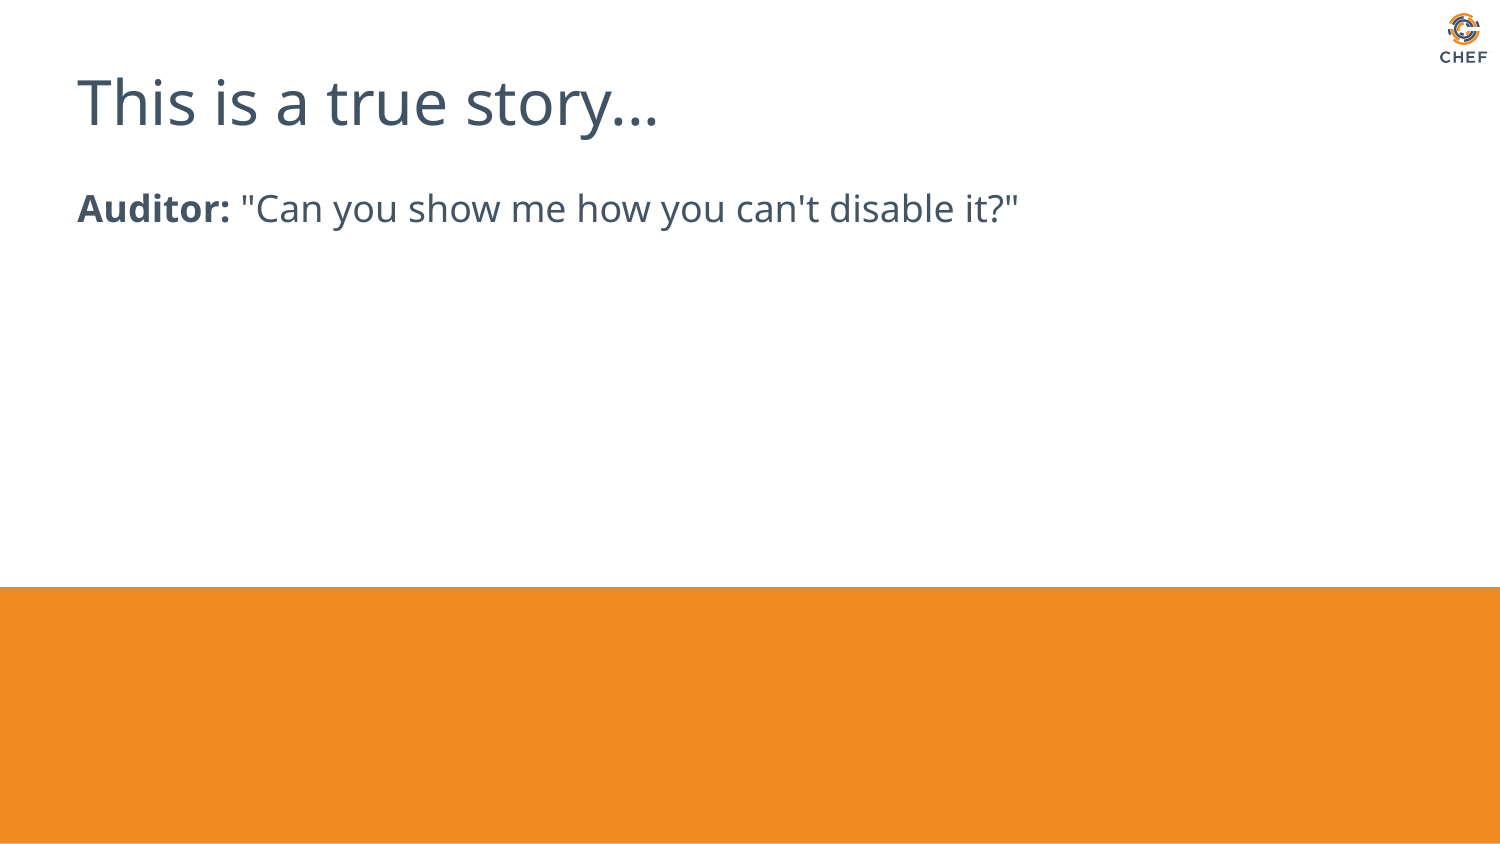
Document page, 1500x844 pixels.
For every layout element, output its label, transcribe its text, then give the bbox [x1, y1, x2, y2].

list Auditor: "Can you show me how you can't disable it?" [62, 174, 1438, 538]
picture [1440, 13, 1491, 63]
title This is a true story... [62, 56, 1438, 125]
